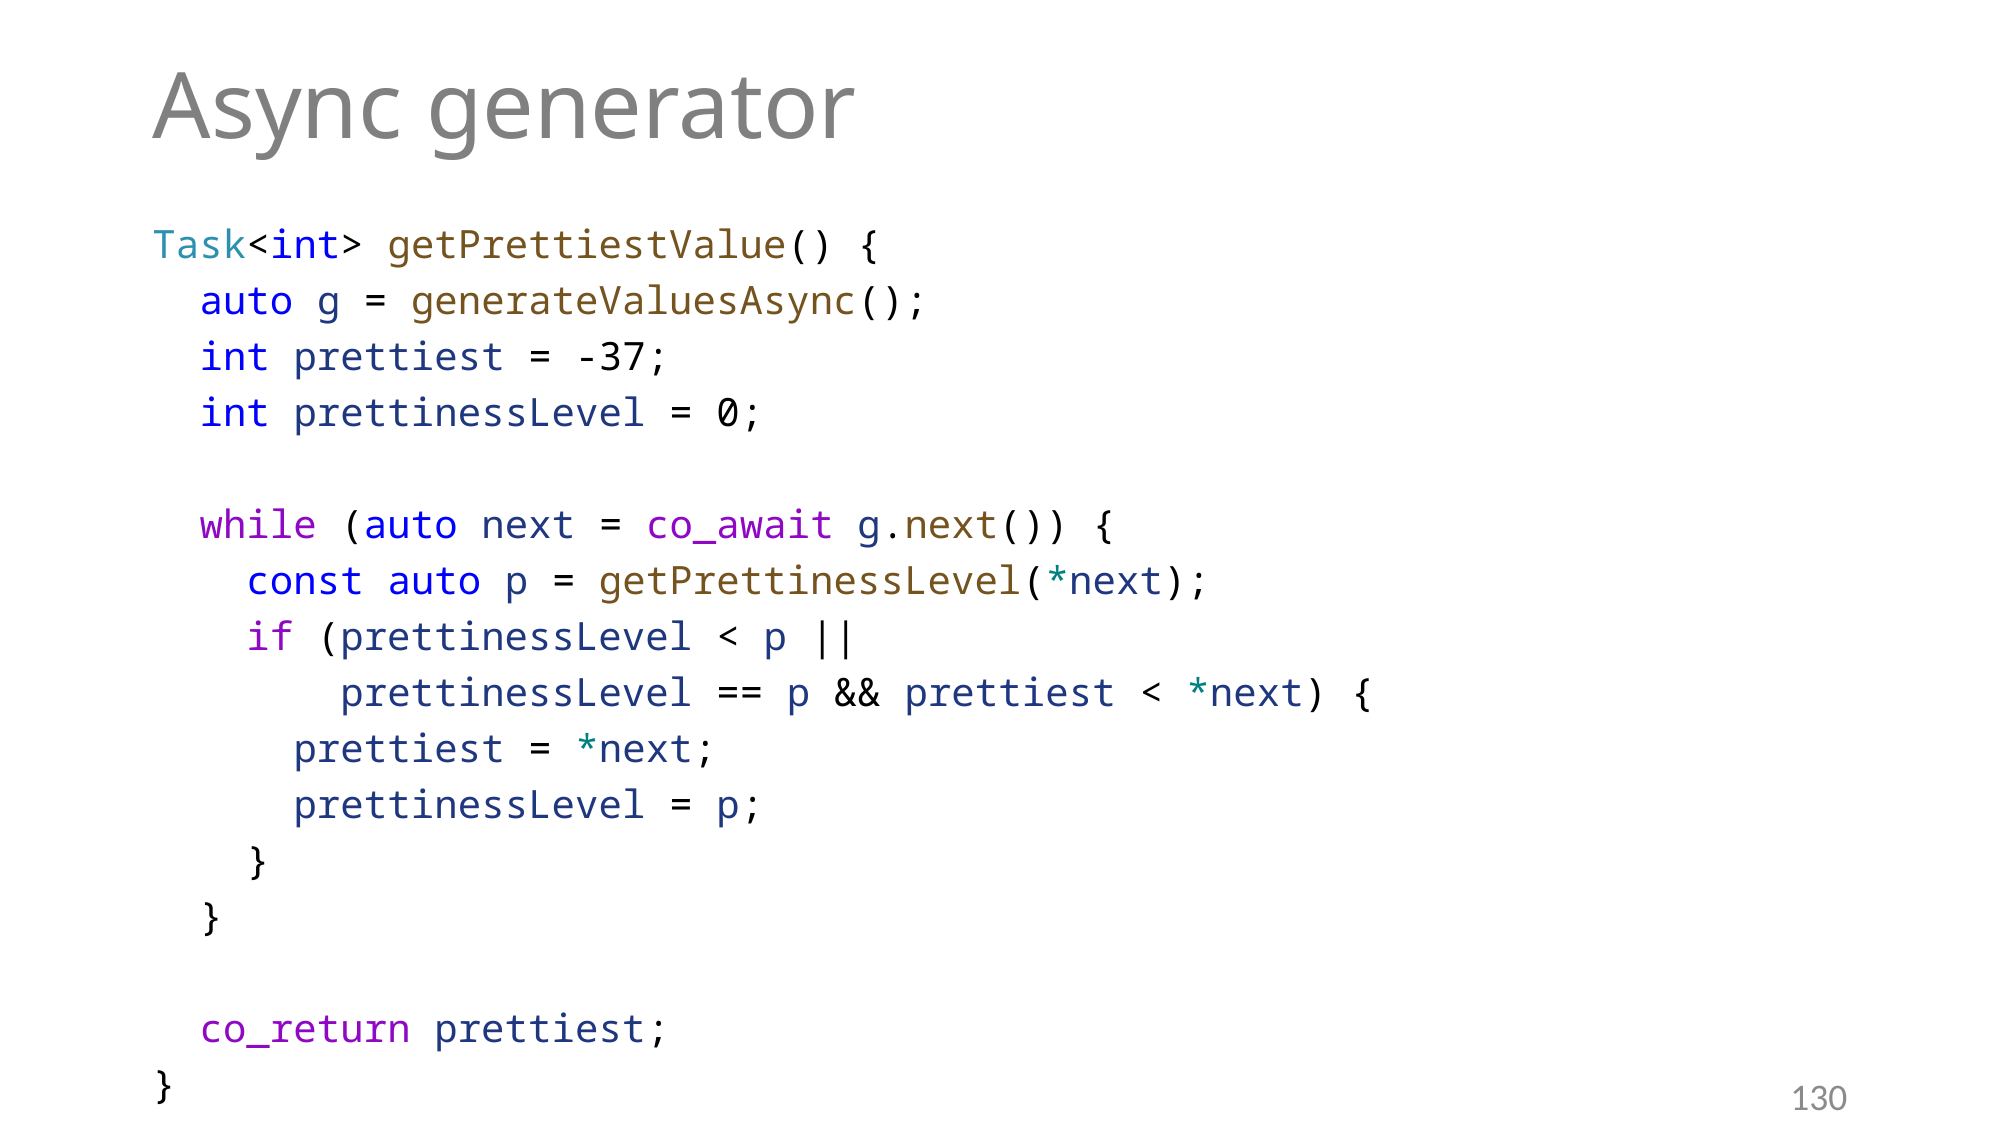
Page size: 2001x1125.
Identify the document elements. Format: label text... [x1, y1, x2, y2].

slide_number 130 [1412, 1065, 1863, 1125]
title Async generator [137, 0, 1863, 217]
list Task<int> getPrettiestValue() { auto g = generateValuesAsync(); int prettiest = -37; int prettinessLevel = 0; while (auto next = co_await g.next()) { const auto p = getPrettinessLevel(*next); if (prettinessLevel < p || prettinessLevel == p && prettiest < *next) { prettiest = *next; prettinessLevel = p; } } co_return prettiest; } [137, 217, 1863, 1125]
